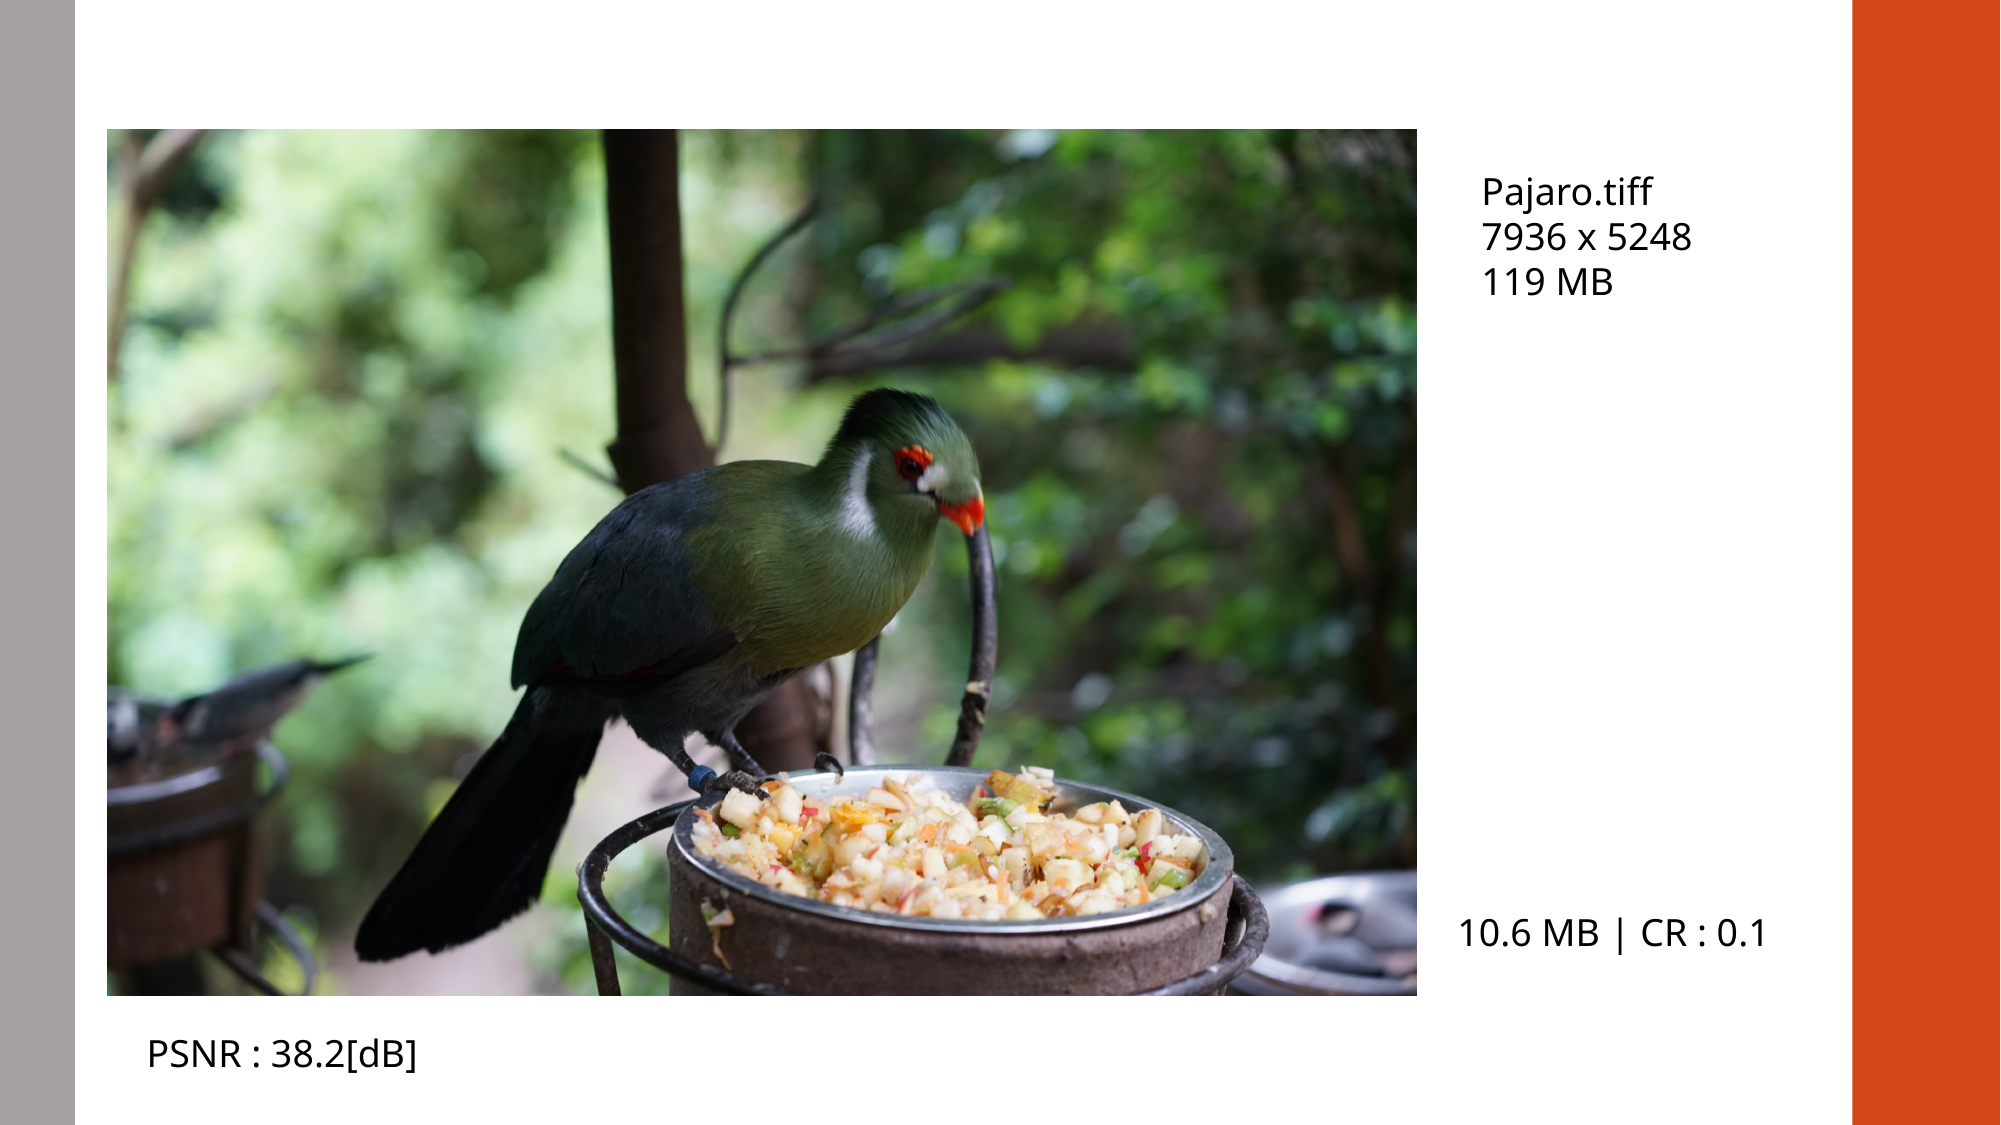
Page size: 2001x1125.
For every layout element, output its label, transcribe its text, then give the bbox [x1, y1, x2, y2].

text_box 10.6 MB | CR : 0.1 [1442, 901, 1836, 962]
text_box PSNR : 38.2[dB] [131, 1022, 457, 1083]
text_box Pajaro.tiff 7936 x 5248 119 MB [1466, 160, 1766, 311]
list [107, 129, 1418, 996]
